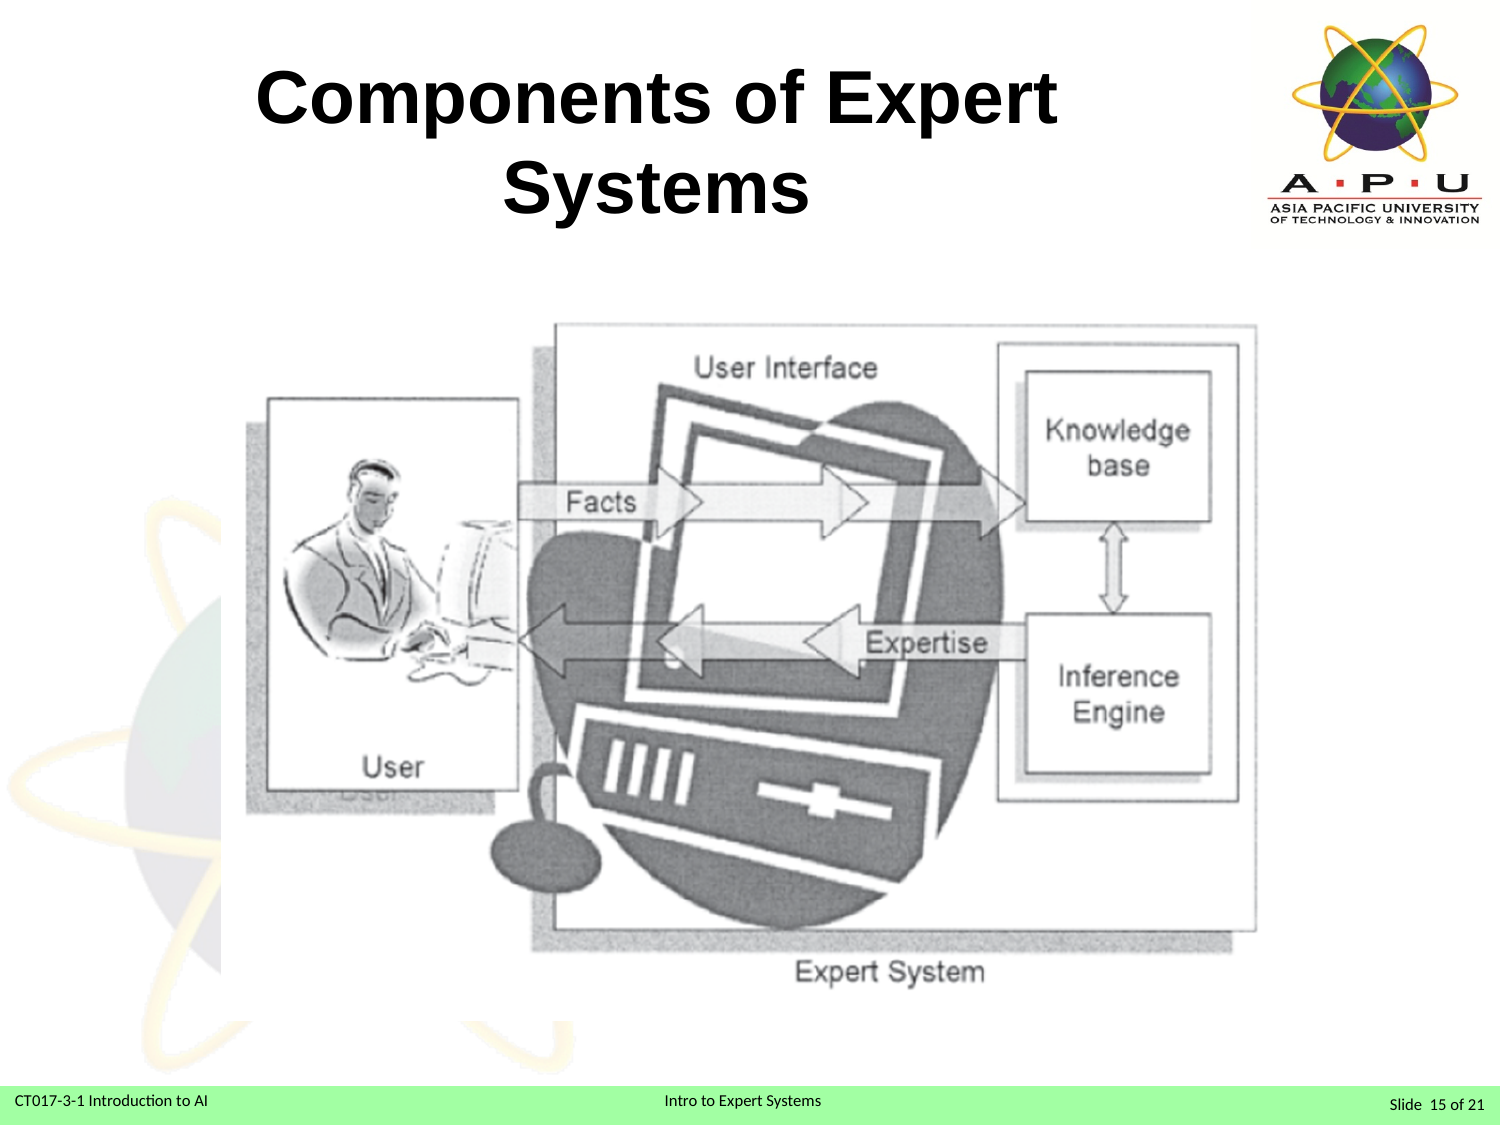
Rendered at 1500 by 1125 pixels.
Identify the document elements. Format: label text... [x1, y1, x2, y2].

title Components of Expert Systems [79, 45, 1235, 233]
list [221, 278, 1289, 1021]
footer Slide 15 of 21 [1024, 1086, 1500, 1125]
picture [1251, 0, 1500, 249]
